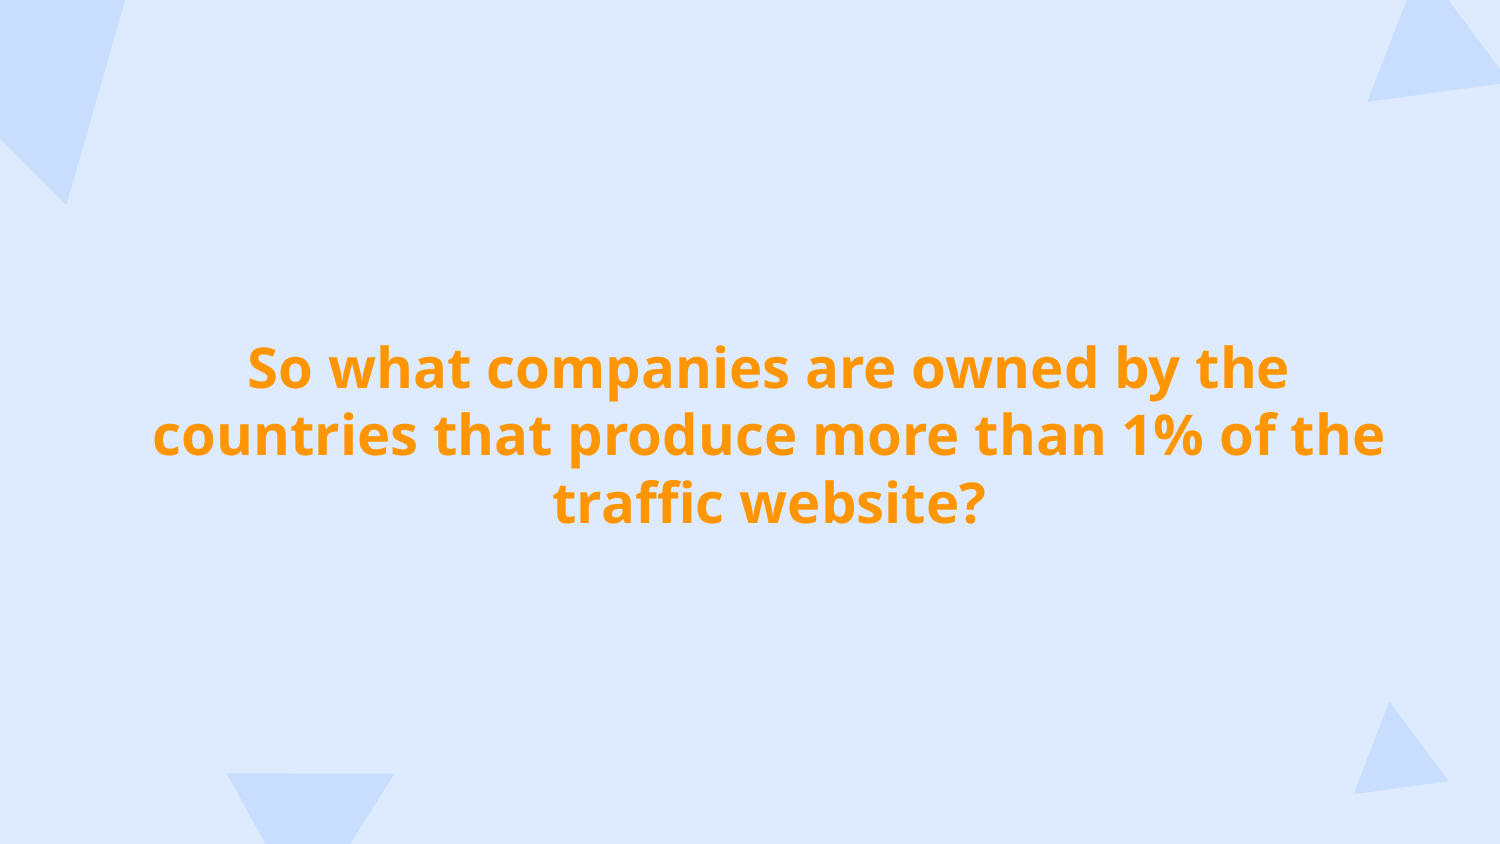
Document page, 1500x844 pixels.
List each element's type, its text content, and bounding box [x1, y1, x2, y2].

title So what companies are owned by the countries that produce more than 1% of the traffic website? [106, 317, 1433, 788]
